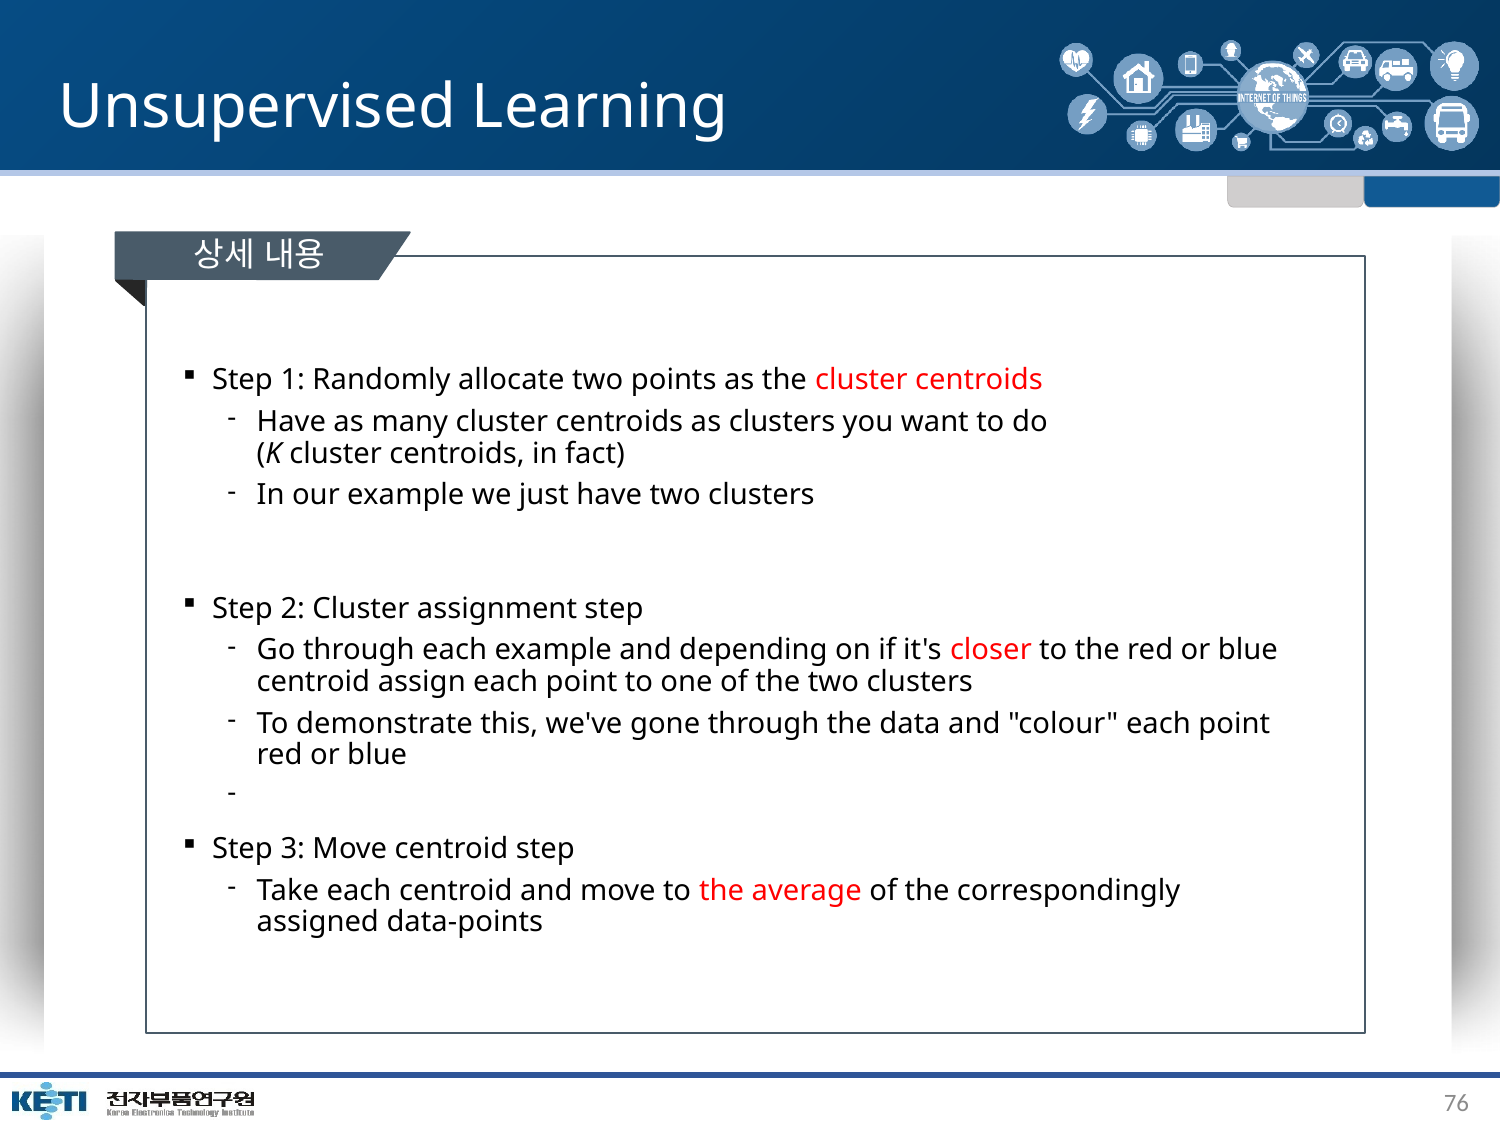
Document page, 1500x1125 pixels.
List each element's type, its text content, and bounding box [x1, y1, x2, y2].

slide_number 76 [1146, 1088, 1485, 1114]
title Unsupervised Learning [43, 66, 1052, 149]
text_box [115, 231, 1366, 1034]
picture [12, 1082, 254, 1120]
